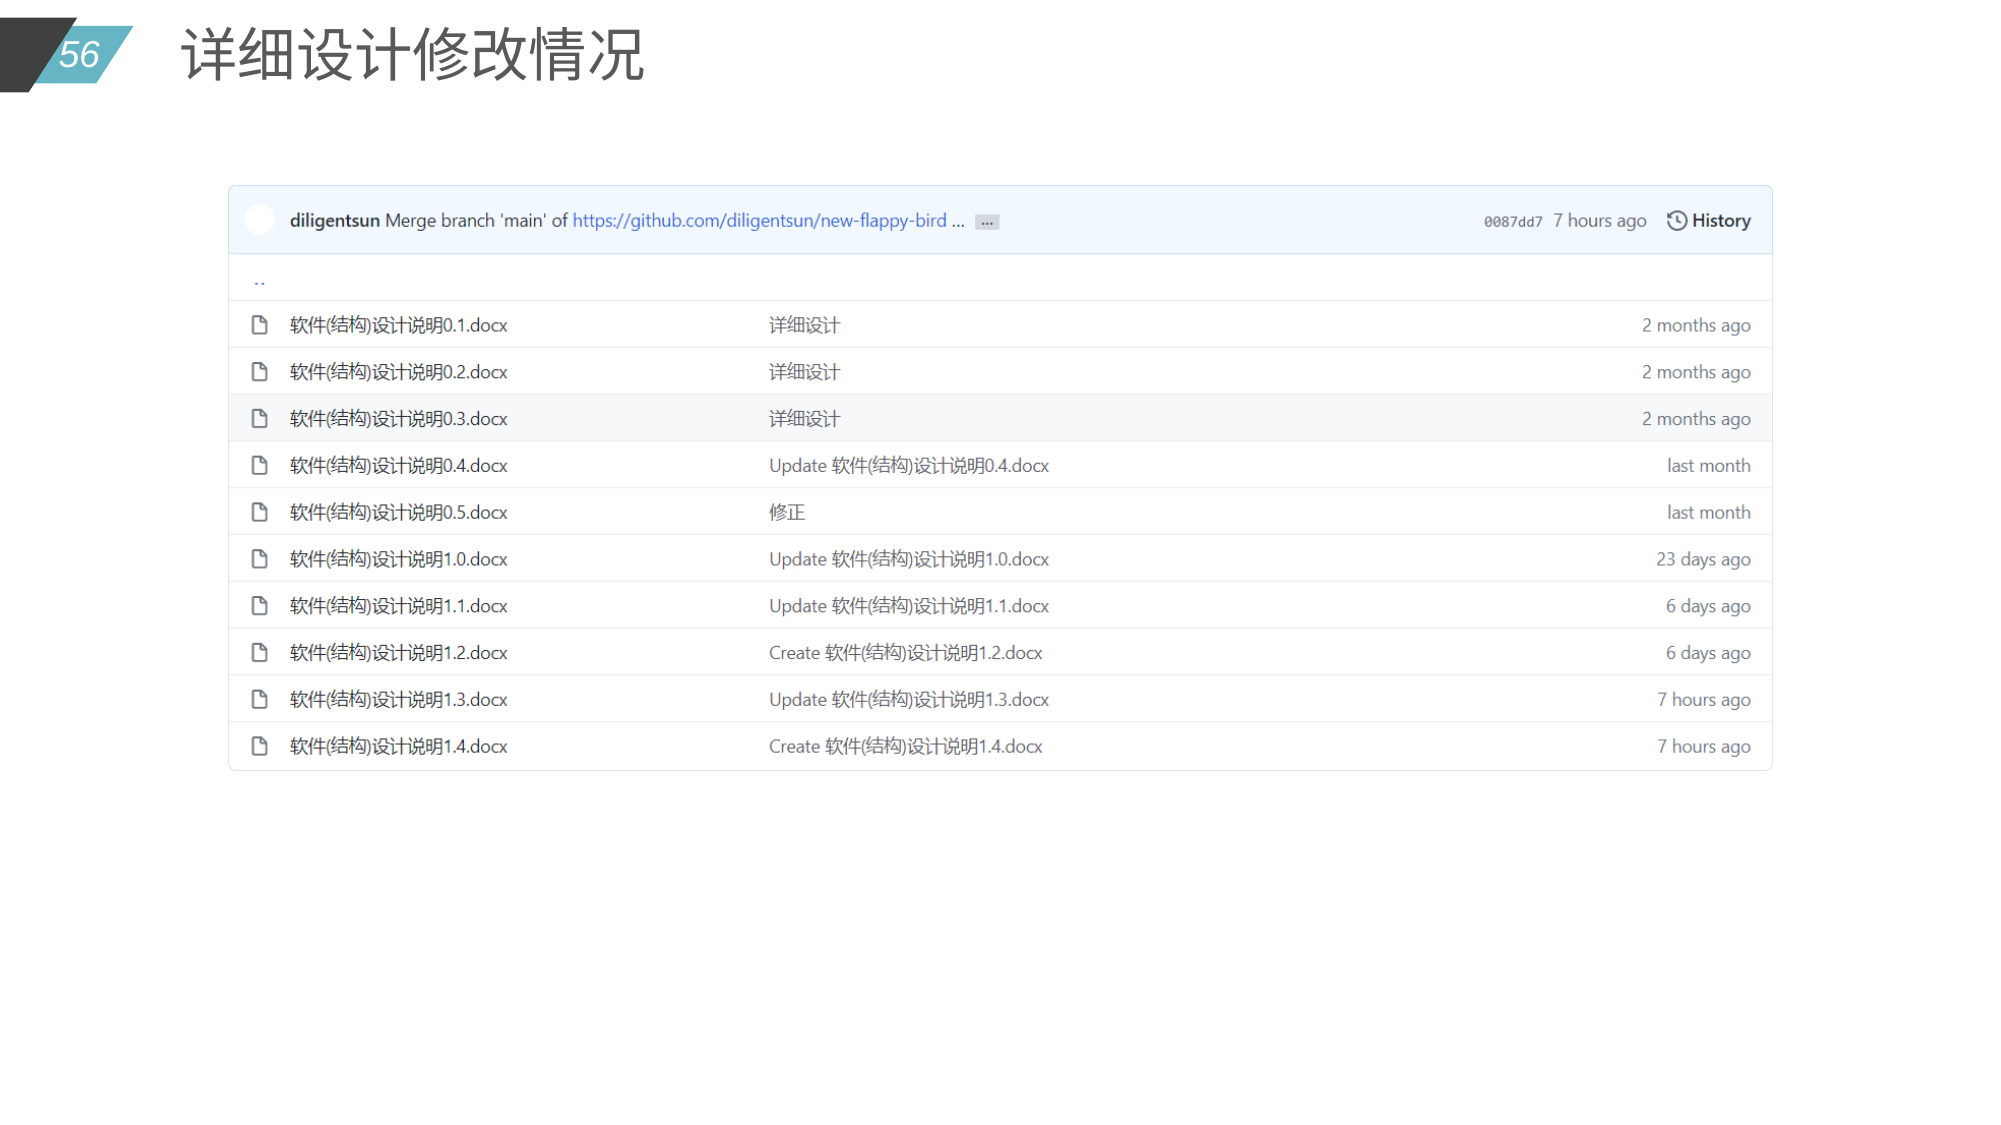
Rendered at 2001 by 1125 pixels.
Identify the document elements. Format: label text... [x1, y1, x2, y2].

text_box 详细设计修改情况 [164, 10, 661, 96]
picture [224, 183, 1776, 772]
